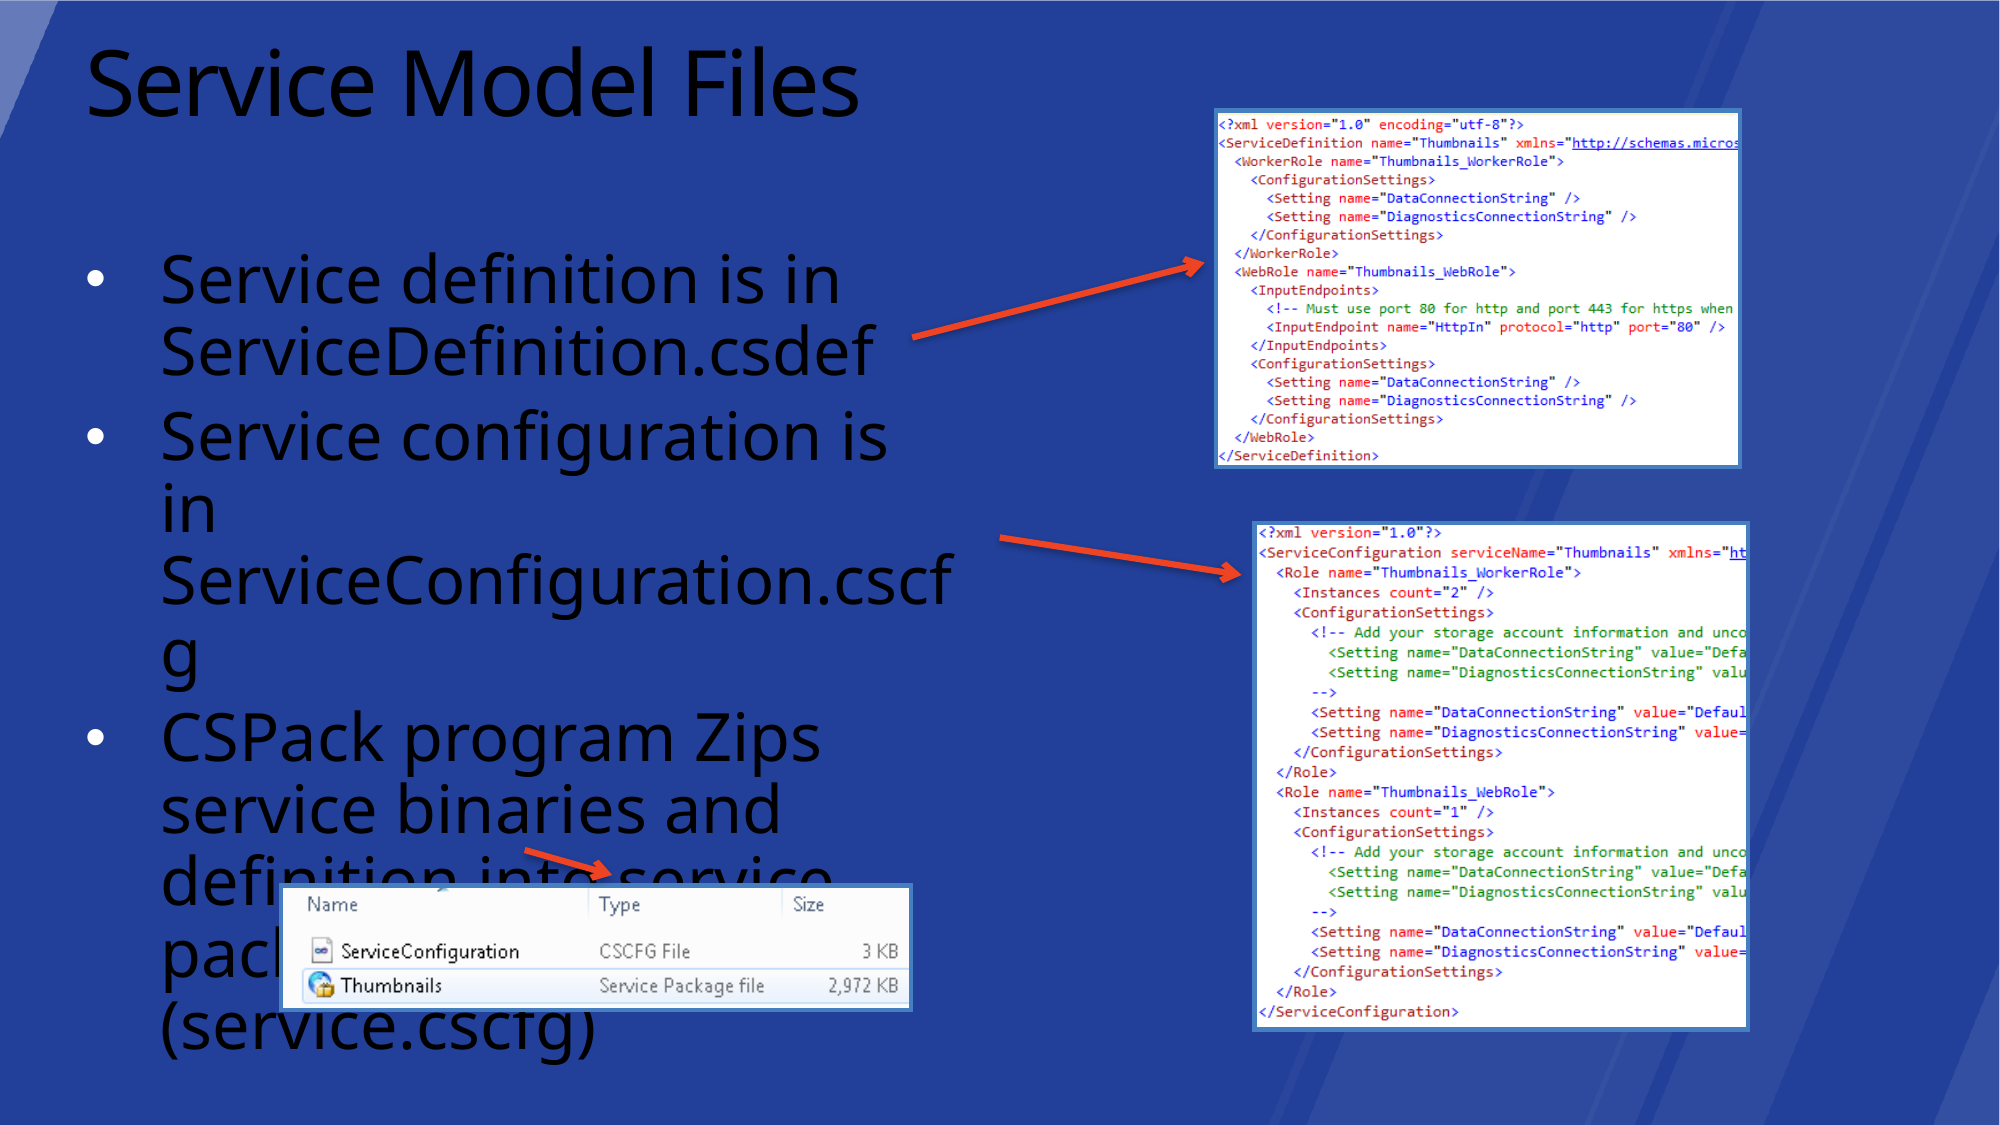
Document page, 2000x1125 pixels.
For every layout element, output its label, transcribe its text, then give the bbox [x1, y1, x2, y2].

picture [0, 0, 2000, 1125]
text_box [999, 537, 1242, 576]
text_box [524, 849, 613, 876]
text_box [911, 262, 1205, 338]
title Service Model Files [85, 37, 1914, 138]
list Service definition is in ServiceDefinition.csdef Service configuration is in ServiceConfiguration.cscfg CSPack program Zips service binaries and definition into service package file (service.cscfg) [85, 246, 966, 860]
